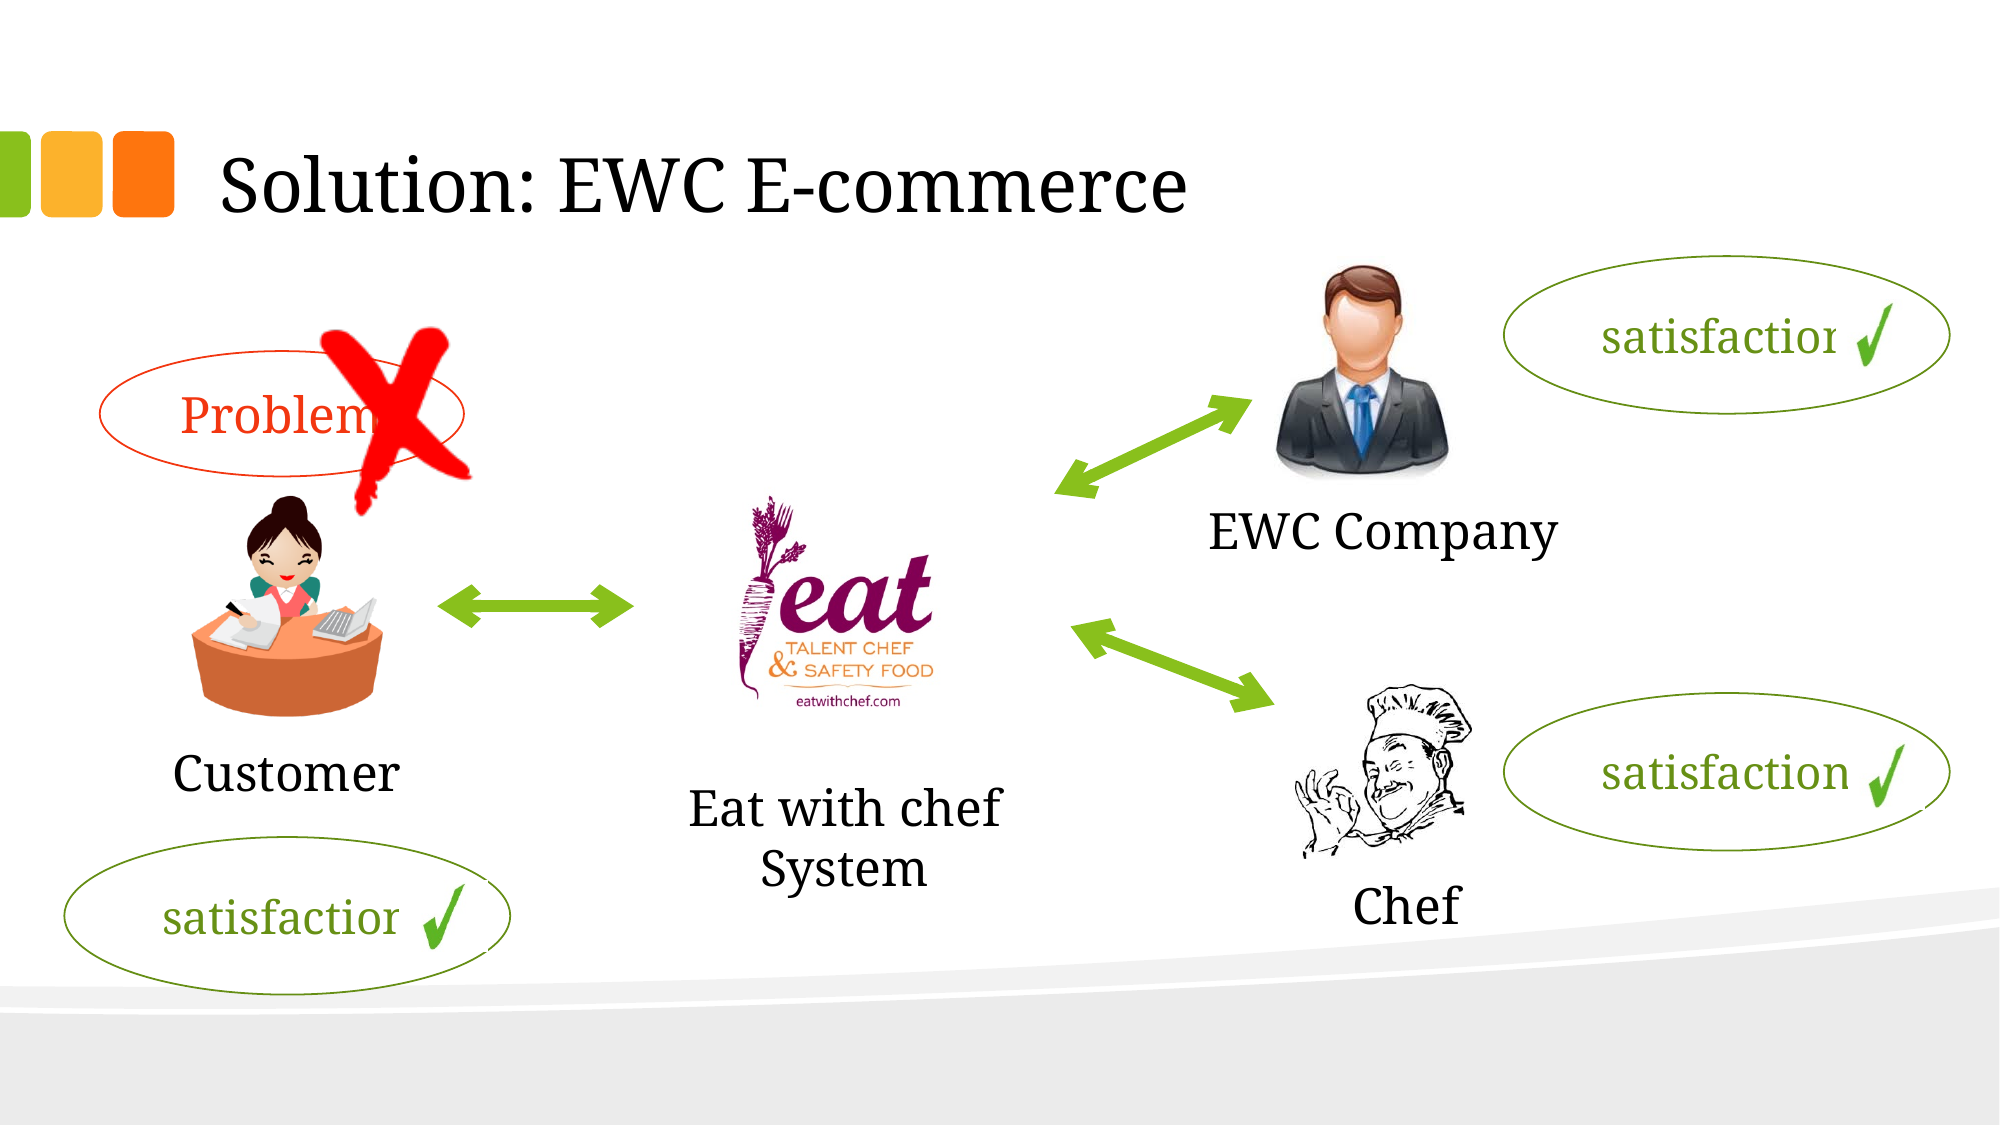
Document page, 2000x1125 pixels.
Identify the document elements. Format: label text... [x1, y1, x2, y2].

picture [1257, 255, 1463, 494]
picture [1848, 740, 1925, 810]
text_box Chef [1337, 867, 1475, 943]
text_box Customer [158, 733, 417, 809]
text_box satisfaction [1502, 692, 1951, 852]
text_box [1070, 626, 1275, 705]
picture [687, 476, 988, 751]
text_box satisfaction [1502, 255, 1951, 415]
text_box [1053, 399, 1253, 494]
text_box EWC Company [1193, 492, 1574, 567]
text_box Eat with chef System [673, 768, 1016, 904]
text_box Problem [98, 350, 268, 478]
picture [1295, 684, 1473, 860]
title Solution: EWC E-commerce [199, 24, 1800, 238]
picture [174, 299, 508, 719]
picture [1835, 299, 1913, 370]
picture [399, 880, 488, 952]
text_box satisfaction [63, 836, 512, 996]
